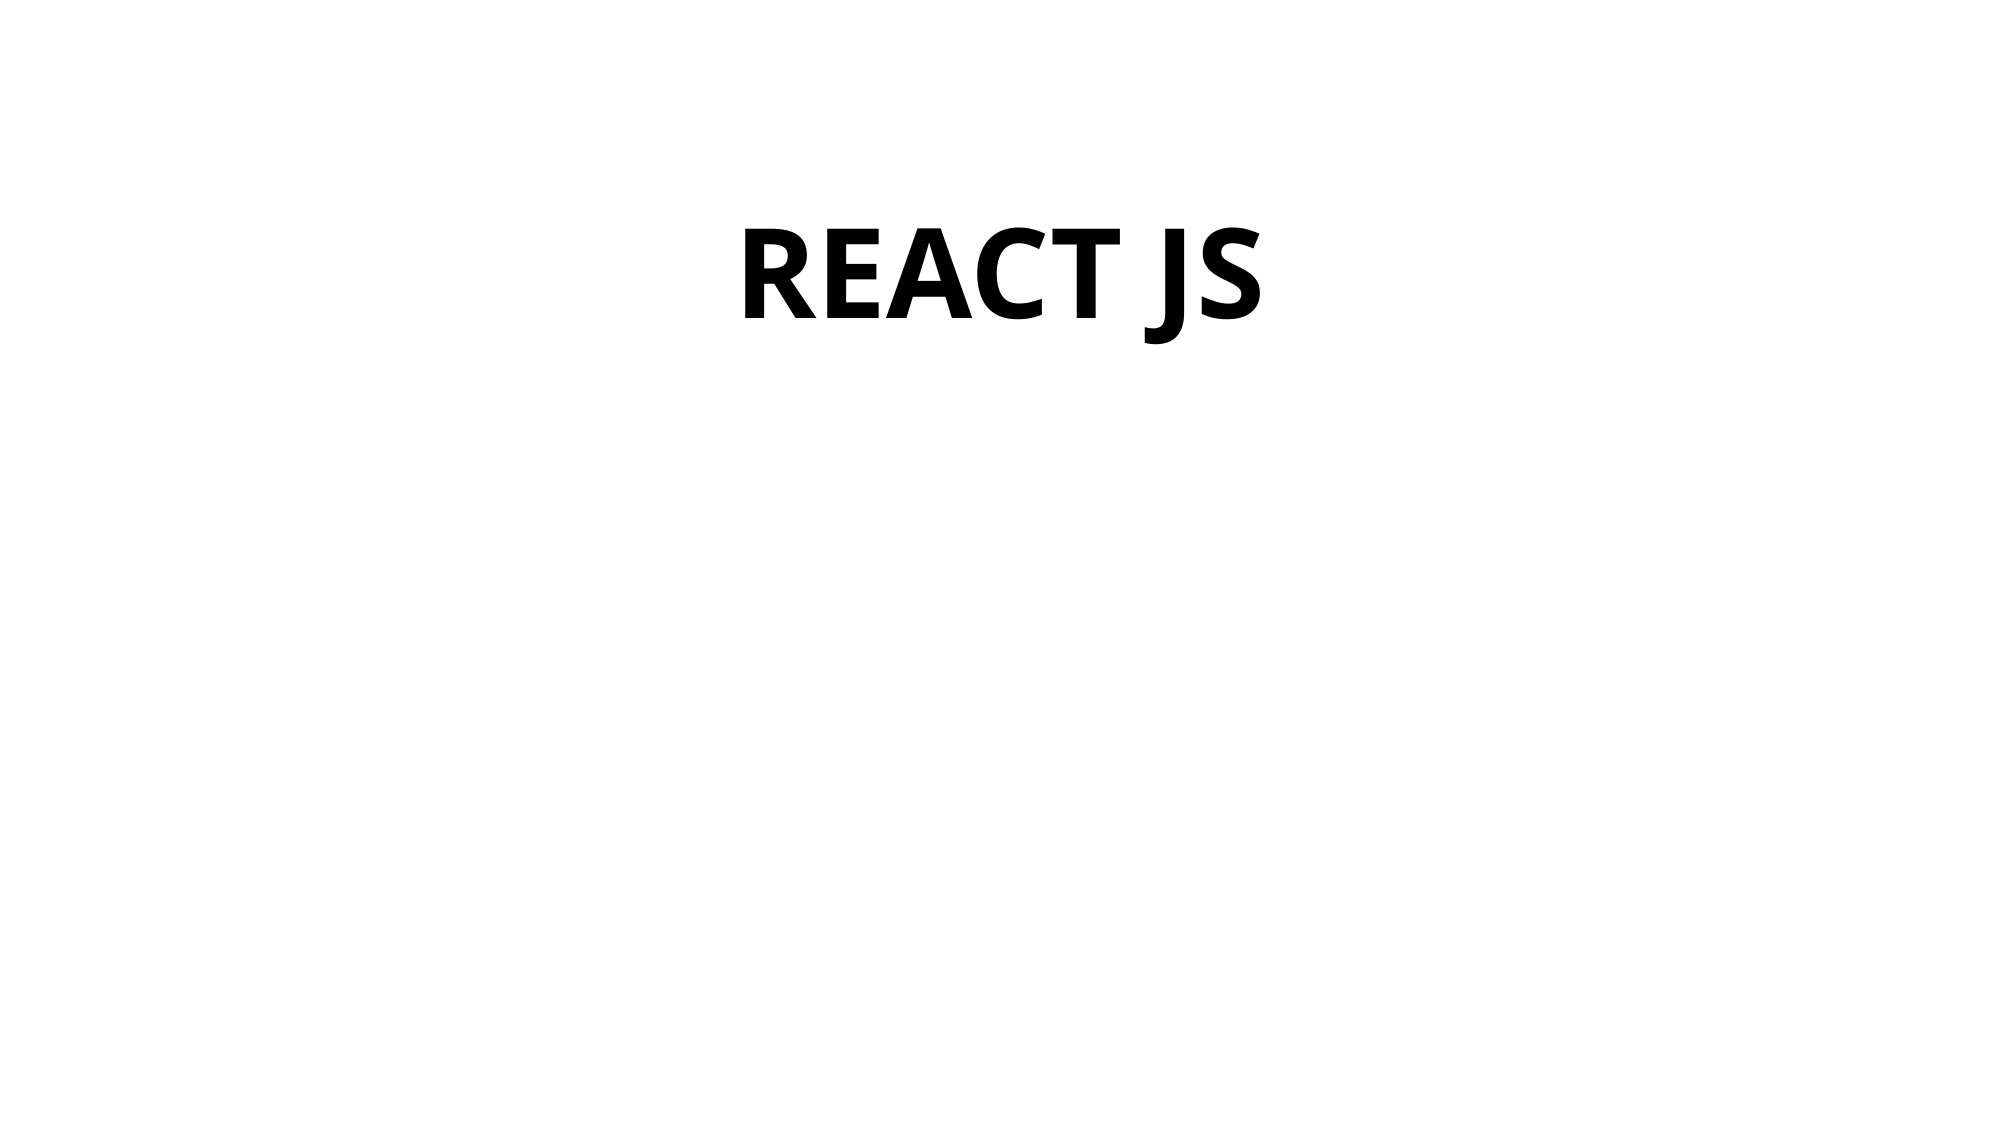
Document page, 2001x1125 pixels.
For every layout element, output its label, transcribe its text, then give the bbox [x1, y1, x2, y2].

title REACT JS [249, 184, 1750, 354]
